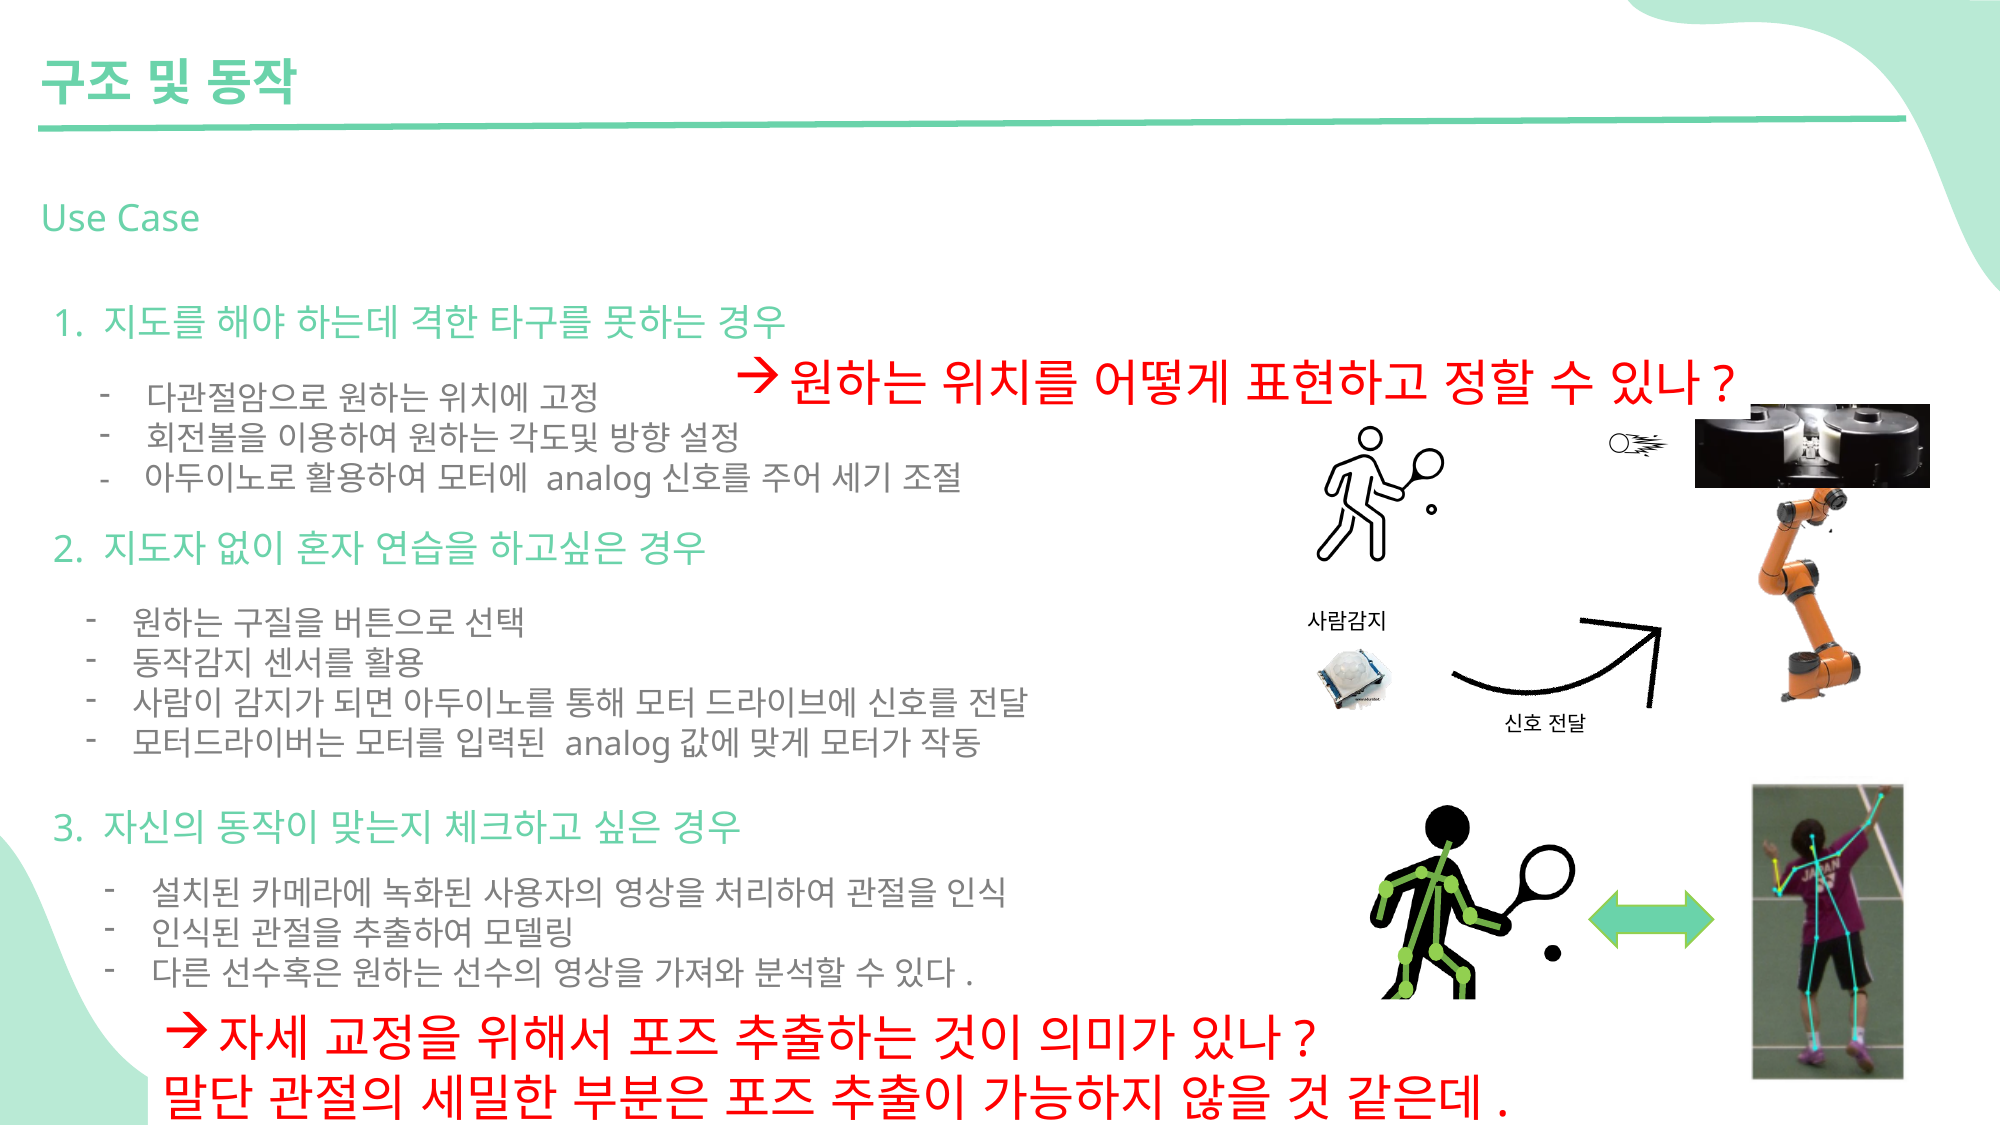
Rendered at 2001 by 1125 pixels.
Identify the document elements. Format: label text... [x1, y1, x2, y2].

text_box 자세 교정을 위해서 포즈 추출하는 것이 의미가 있나? 말단 관절의 세밀한 부분은 포즈 추출이 가능하지 않을 것 같은데. [147, 999, 1526, 1125]
picture [1305, 404, 1930, 1059]
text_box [1464, 917, 1501, 928]
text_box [1379, 887, 1388, 920]
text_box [1460, 969, 1464, 1032]
text_box [1626, 0, 2000, 293]
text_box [1383, 873, 1418, 889]
picture [1599, 415, 1675, 481]
text_box 3. 자신의 동작이 맞는지 체크하고 싶은 경우 [38, 796, 1029, 857]
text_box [1358, 988, 1407, 1034]
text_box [1416, 870, 1450, 881]
text_box [1599, 889, 1715, 950]
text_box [1434, 841, 1450, 870]
text_box [0, 834, 147, 1125]
picture [1747, 776, 1909, 1112]
text_box Use Case [25, 187, 1017, 247]
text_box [1435, 885, 1439, 947]
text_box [1433, 947, 1460, 973]
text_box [1449, 875, 1471, 921]
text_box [1407, 878, 1435, 956]
text_box 1. 지도를 해야 하는데 격한 타구를 못하는 경우 [38, 291, 1029, 352]
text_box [38, 118, 1907, 129]
text_box 원하는 구질을 버튼으로 선택 동작감지 센서를 활용 사람이 감지가 되면 아두이노를 통해 모터 드라이브에 신호를 전달 모터드라이버는 모터를 입력된 analog값에 맞게 모터가 작동 [70, 595, 1287, 770]
text_box 2. 지도자 없이 혼자 연습을 하고싶은 경우 [38, 517, 1029, 577]
text_box 구조 및 동작 [25, 42, 577, 118]
text_box 사람감지 [1292, 600, 1411, 642]
text_box 다관절암으로 원하는 위치에 고정 회전볼을 이용하여 원하는 각도및 방향 설정 - 아두이노로 활용하여 모터에 analog신호를 주어 세기 조절 [84, 370, 1285, 505]
text_box 설치된 카메라에 녹화된 사용자의 영상을 처리하여 관절을 인식 인식된 관절을 추출하여 모델링 다른 선수혹은 원하는 선수의 영상을 가져와 분석할 수 있다. [89, 864, 1331, 1000]
text_box 원하는 위치를 어떻게 표현하고 정할 수 있나? [718, 344, 1751, 420]
